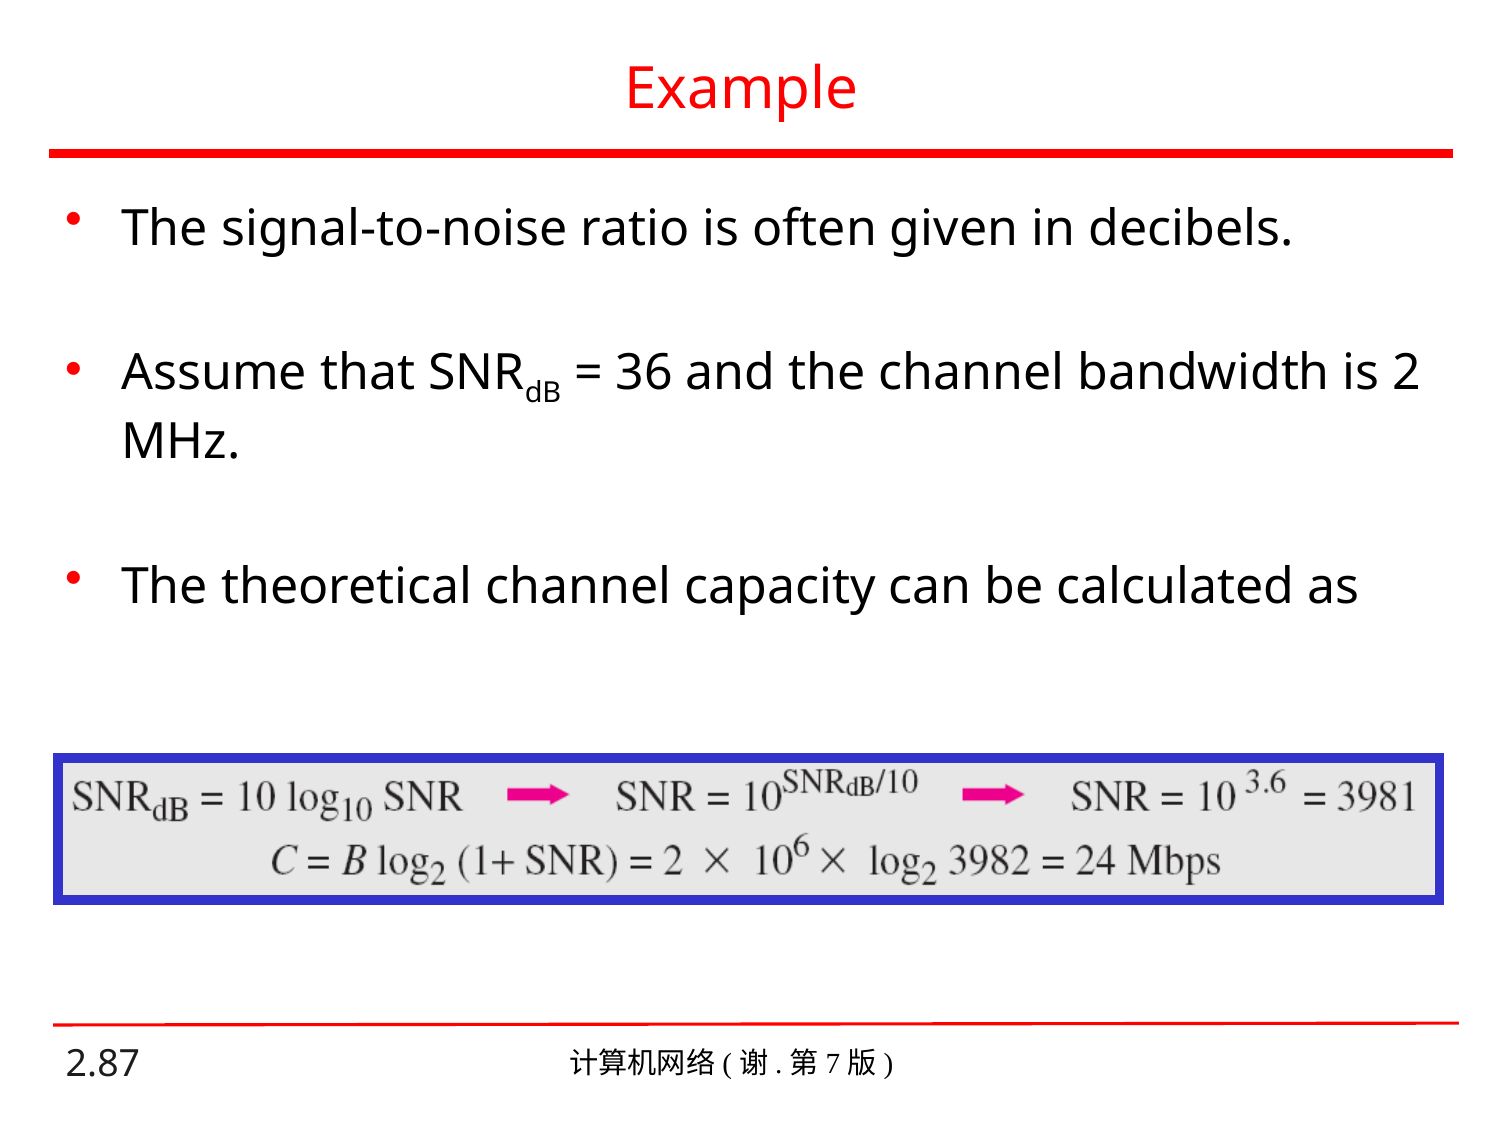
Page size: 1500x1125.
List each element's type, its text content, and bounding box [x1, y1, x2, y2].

picture [62, 762, 1435, 896]
title Example [58, 33, 1440, 137]
list The signal-to-noise ratio is often given in decibels. Assume that SNRdB = 36 and the channel bandwidth is 2 MHz. The theoretical channel capacity can be calculated as [49, 187, 1451, 634]
text_box [24, 237, 1475, 863]
